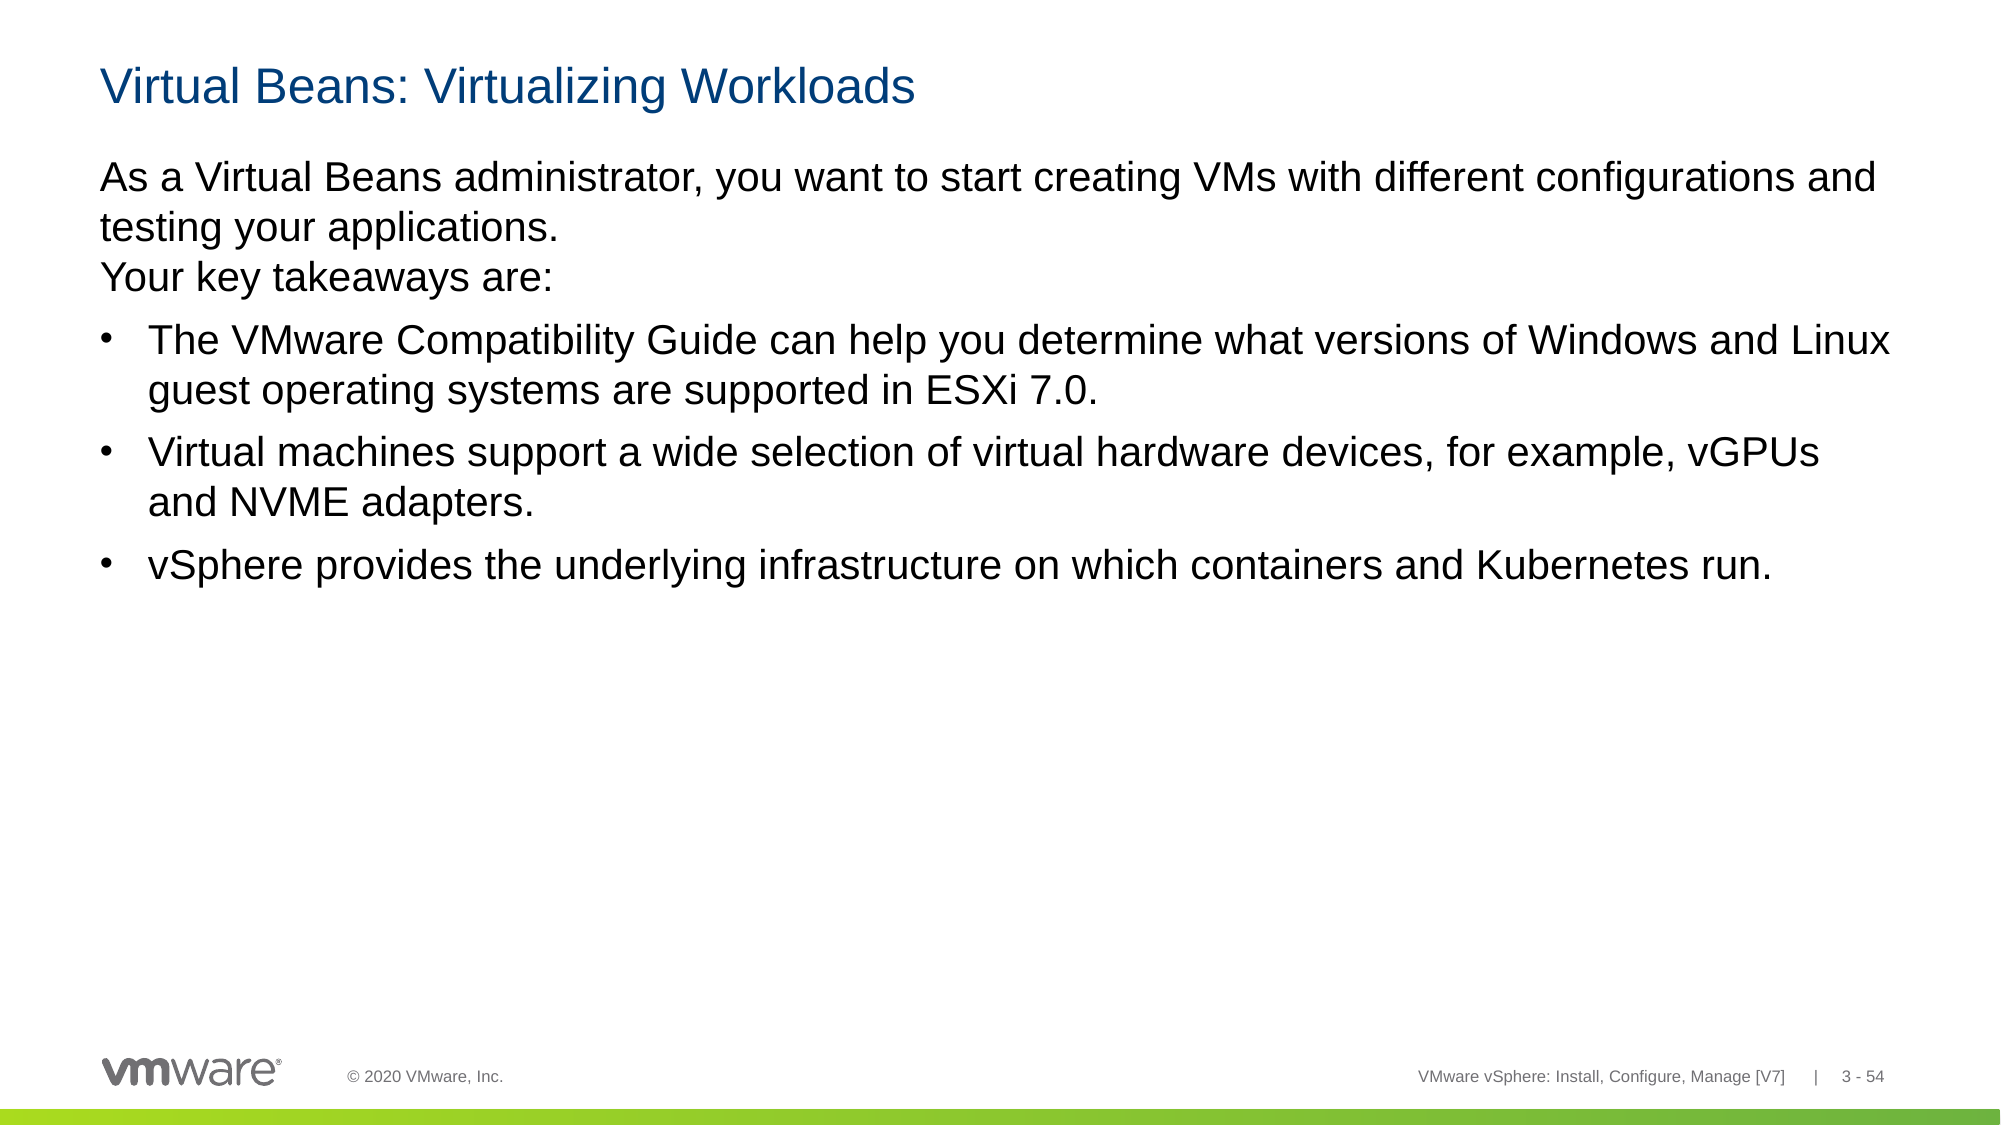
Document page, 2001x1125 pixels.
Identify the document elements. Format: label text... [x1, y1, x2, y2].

footer VMware vSphere: Install, Configure, Manage [V7] | 3 - 54 [545, 1060, 1900, 1110]
title Virtual Beans: Virtualizing Workloads [99, 54, 1900, 113]
list As a Virtual Beans administrator, you want to start creating VMs with different configurations and testing your applications. Your key takeaways are: The VMware Compatibility Guide can help you determine what versions of Windows and Linux guest operating systems are supported in ESXi 7.0. Virtual machines support a wide selection of virtual hardware devices, for example, vGPUs and NVME adapters. vSphere provides the underlying infrastructure on which containers and Kubernetes run. [99, 149, 1900, 1047]
